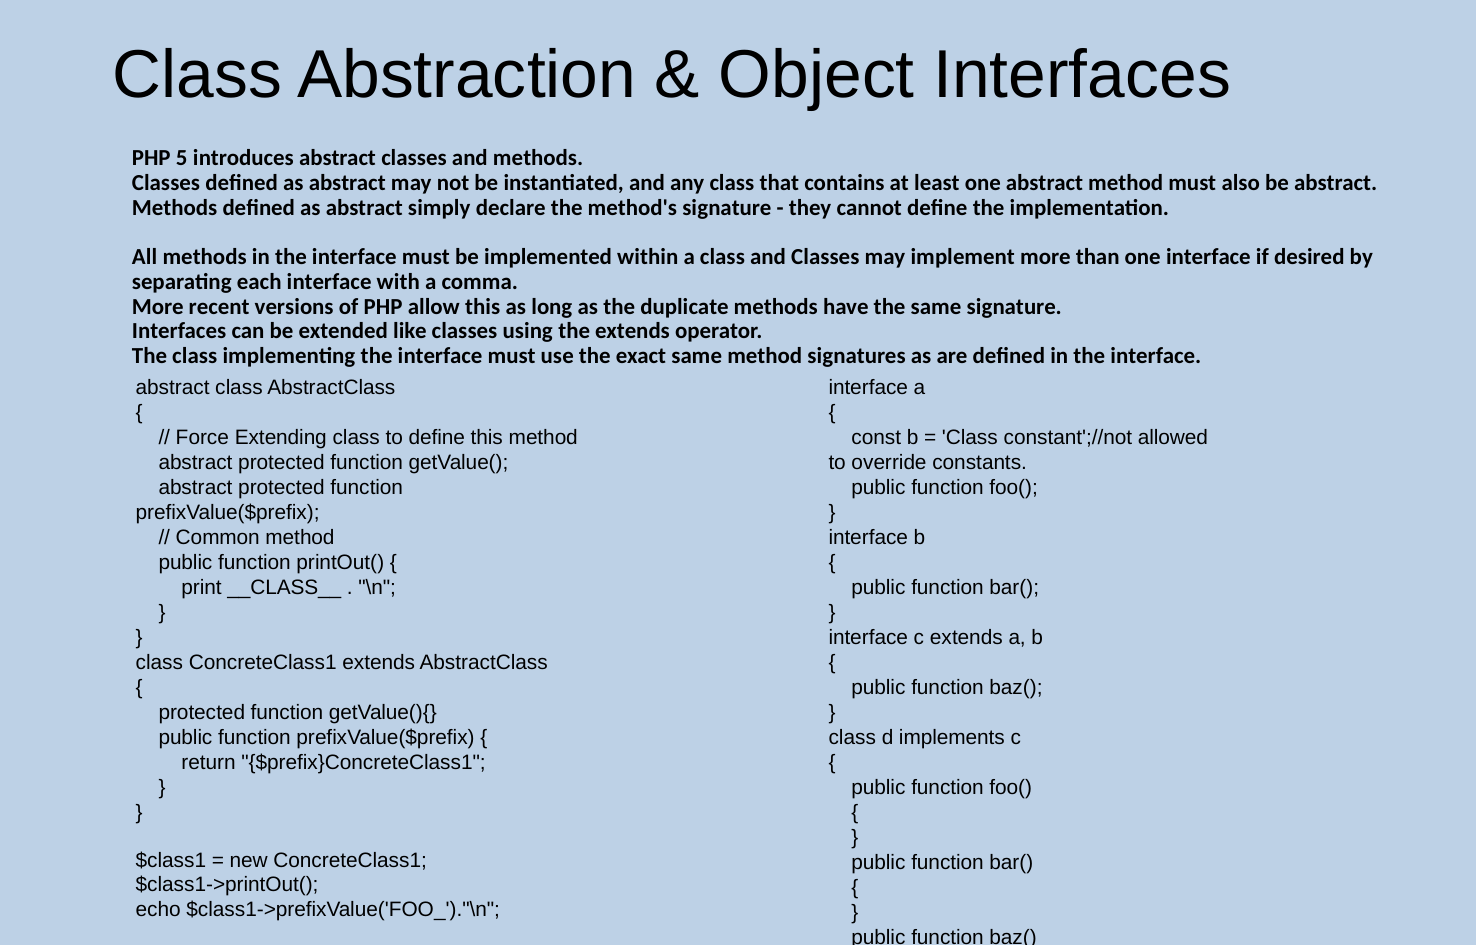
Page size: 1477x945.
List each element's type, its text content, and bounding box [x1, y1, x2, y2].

text_box interface a { const b = 'Class constant';//not allowed to override constants. public function foo(); } interface b { public function bar(); } interface c extends a, b { public function baz(); } class d implements c { public function foo() { } public function bar() { } public function baz() { } } [813, 366, 1231, 945]
text_box PHP 5 introduces abstract classes and methods. Classes defined as abstract may not be instantiated, and any class that contains at least one abstract method must also be abstract. Methods defined as abstract simply declare the method's signature - they cannot define the implementation. All methods in the interface must be implemented within a class and Classes may implement more than one interface if desired by separating each interface with a comma. More recent versions of PHP allow this as long as the duplicate methods have the same signature. Interfaces can be extended like classes using the extends operator. The class implementing the interface must use the exact same method signatures as are defined in the interface. [120, 140, 1395, 398]
text_box abstract class AbstractClass { // Force Extending class to define this method abstract protected function getValue(); abstract protected function prefixValue($prefix); // Common method public function printOut() { print __CLASS__ . "\n"; } } class ConcreteClass1 extends AbstractClass { protected function getValue(){} public function prefixValue($prefix) { return "{$prefix}ConcreteClass1"; } } $class1 = new ConcreteClass1; $class1->printOut(); echo $class1->prefixValue('FOO_')."\n"; [120, 366, 603, 929]
text_box Class Abstraction & Object Interfaces [101, 0, 1375, 156]
